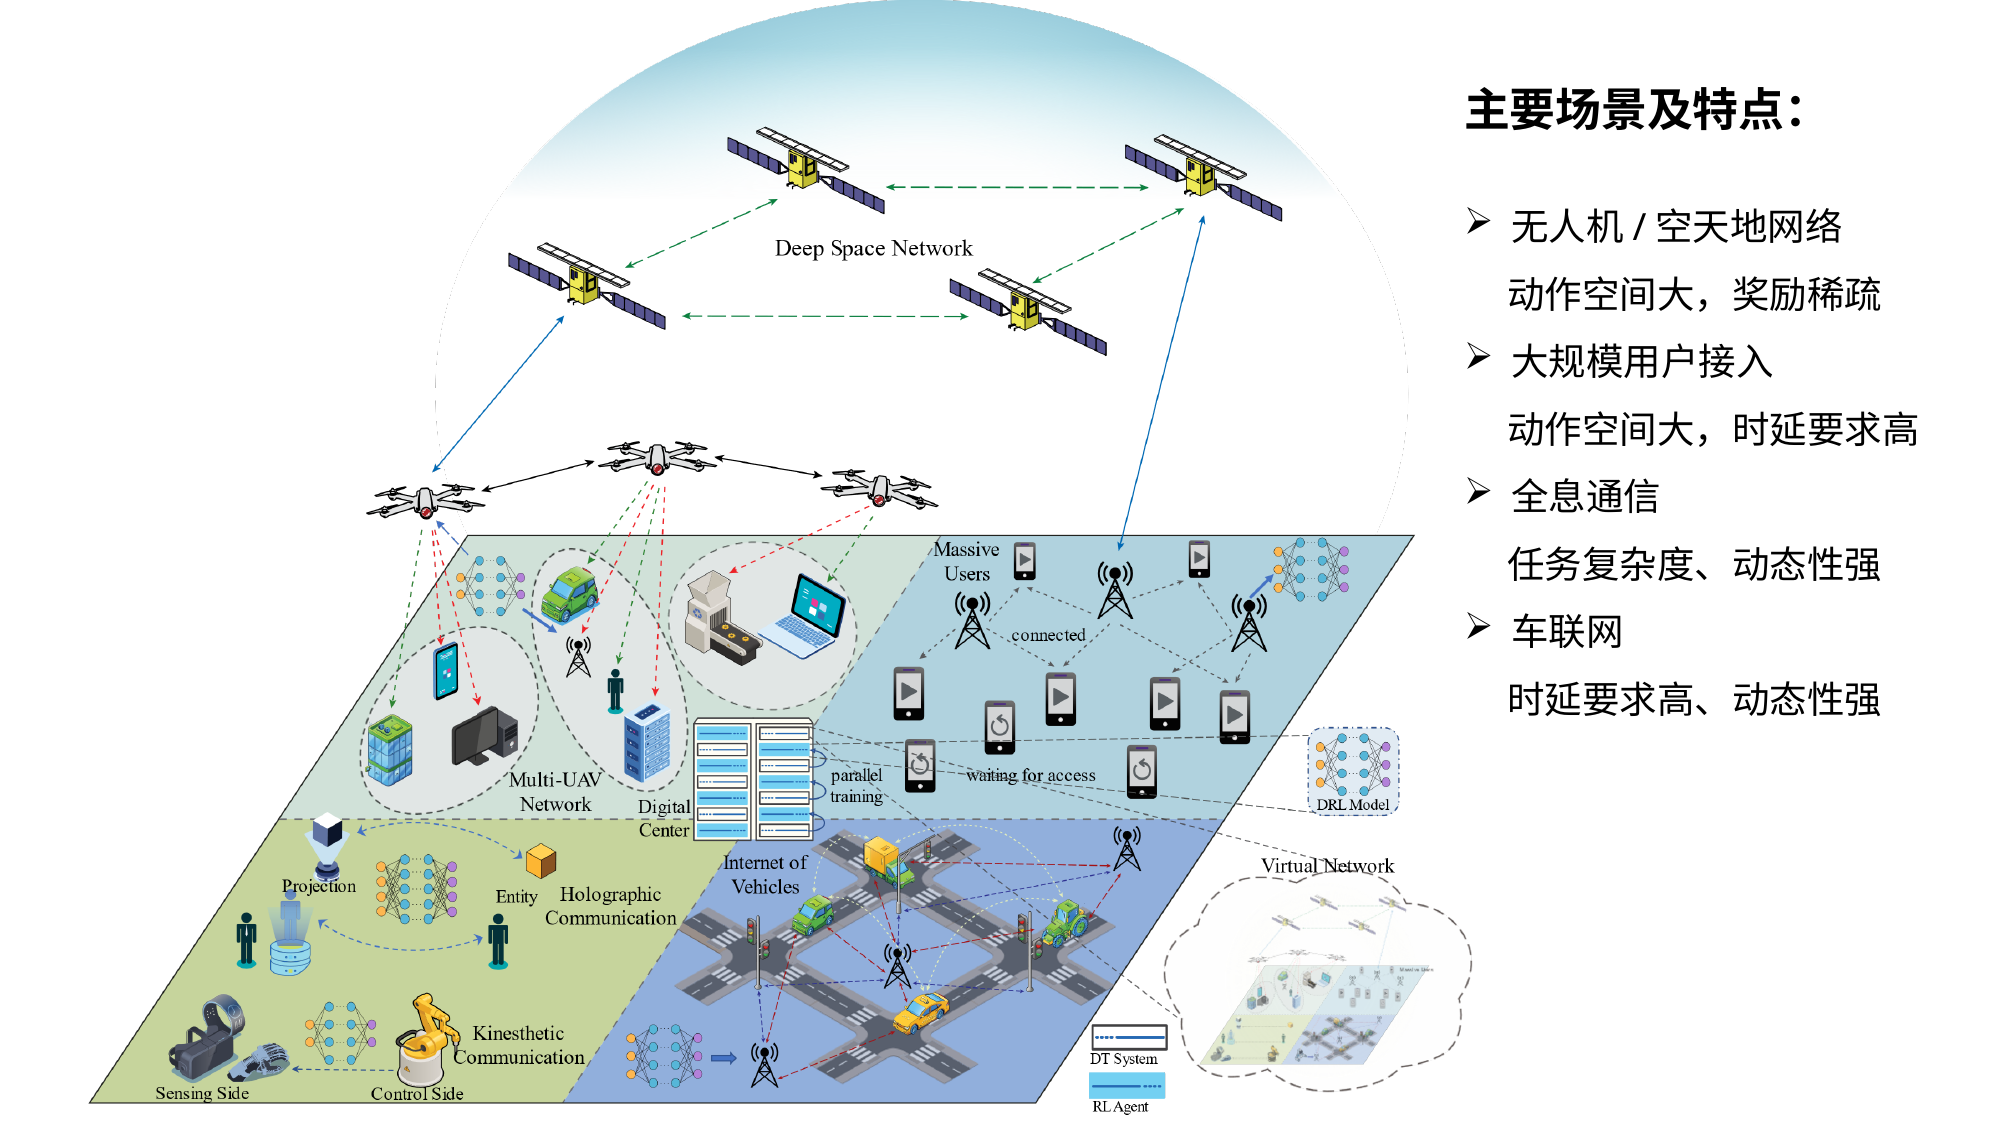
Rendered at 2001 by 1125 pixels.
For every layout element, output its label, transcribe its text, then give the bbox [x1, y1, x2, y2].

picture [87, 0, 1473, 1125]
text_box 主要场景及特点： 无人机/空天地网络 动作空间大，奖励稀疏 大规模用户接入 动作空间大，时延要求高 全息通信 任务复杂度、动态性强 车联网 时延要求高、动态性强 [1473, 73, 2000, 729]
